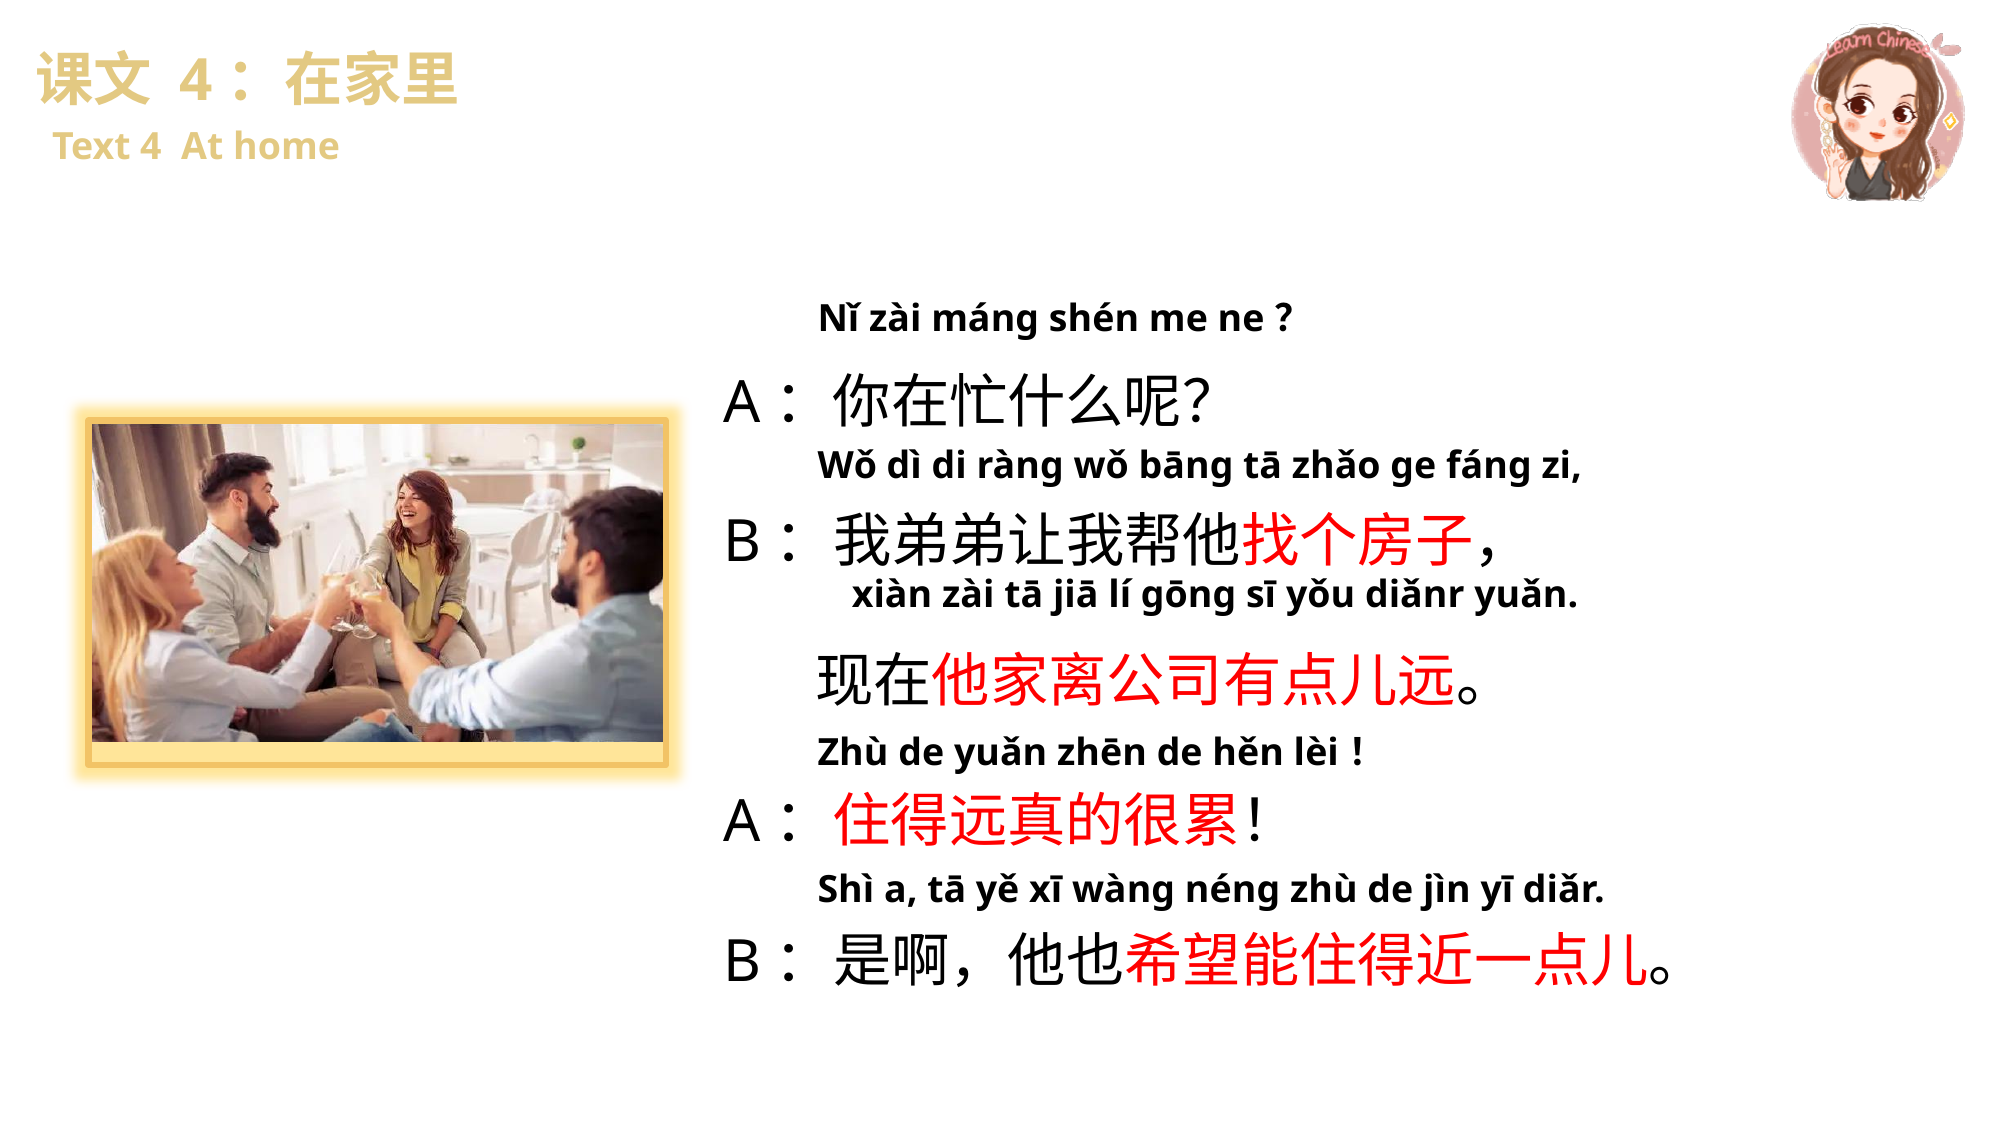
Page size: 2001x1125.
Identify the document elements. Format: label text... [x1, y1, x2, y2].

text_box A：你在忙什么呢？ B：我弟弟让我帮他找个房子， 现在他家离公司有点儿远。 A：住得远真的很累！ B：是啊，他也希望能住得近一点儿。 [708, 286, 1898, 1125]
picture [91, 423, 663, 763]
picture [1758, 0, 1998, 240]
text_box xiàn zài tā jiā lí gōng sī yǒu diǎnr yuǎn. [837, 562, 1595, 623]
text_box Shì a, tā yě xī wàng néng zhù de jìn yī diǎr. [802, 857, 1804, 918]
text_box 课文 4：在家里 [20, 35, 475, 120]
text_box Nǐ zài máng shén me ne？ [802, 286, 2000, 347]
text_box Zhù de yuǎn zhēn de hěn lèi！ [802, 720, 1804, 781]
text_box Wǒ dì di ràng wǒ bāng tā zhǎo ge fáng zi, [802, 433, 1902, 494]
text_box Text 4 At home [37, 115, 355, 175]
